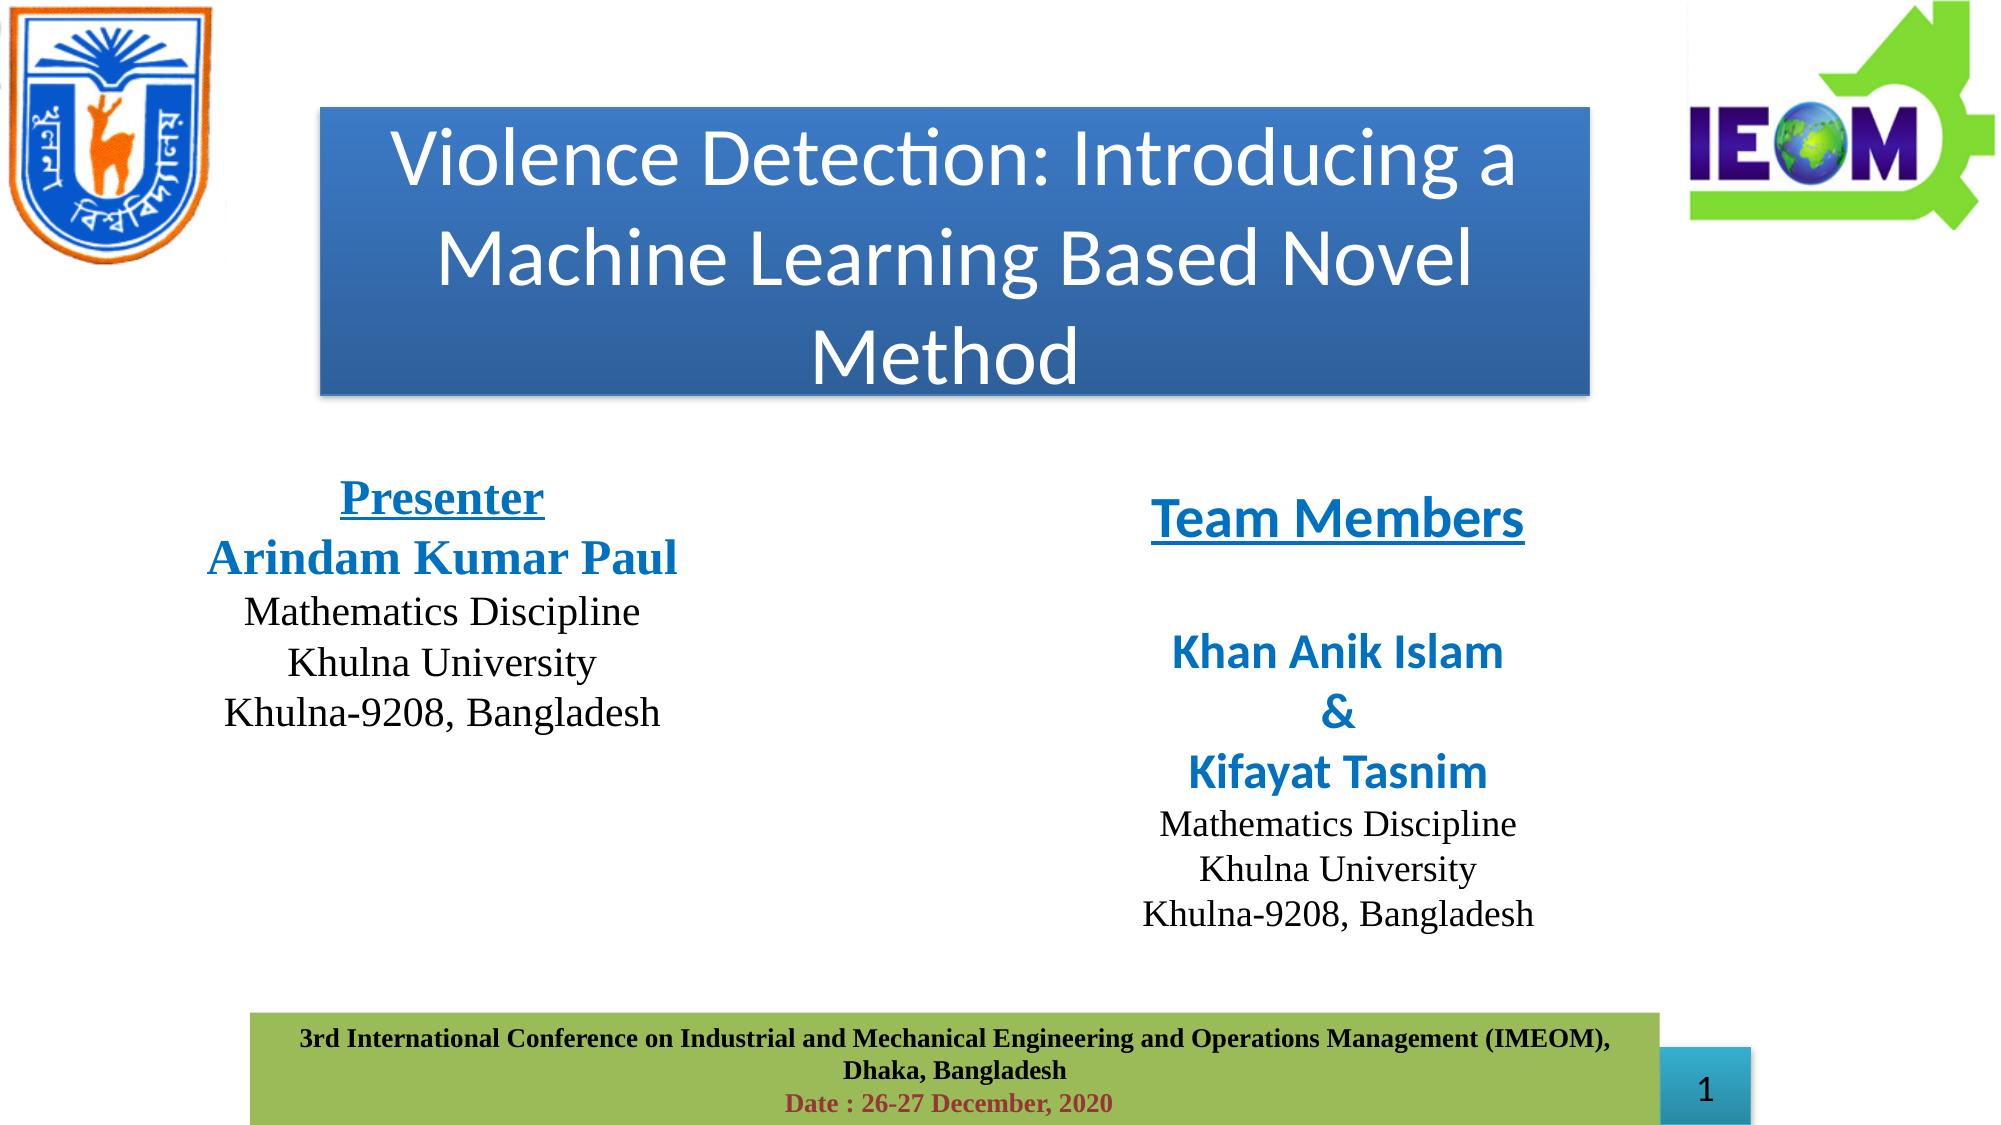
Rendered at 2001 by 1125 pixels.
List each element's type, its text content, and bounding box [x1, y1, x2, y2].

text_box Presenter Arindam Kumar Paul Mathematics Discipline Khulna University Khulna-9208, Bangladesh [0, 396, 955, 842]
slide_number 1 [1660, 1047, 1751, 1125]
text_box Violence Detection: Introducing a Machine Learning Based Novel Method [320, 107, 1590, 396]
picture [0, 0, 227, 272]
picture [1682, 0, 2000, 252]
text_box Team Members Khan Anik Islam & Kifayat Tasnim Mathematics Discipline Khulna University Khulna-9208, Bangladesh [1073, 471, 1604, 1002]
text_box 3rd International Conference on Industrial and Mechanical Engineering and Operations Management (IMEOM), Dhaka, Bangladesh Date : 26-27 December, 2020 [249, 1012, 1660, 1125]
